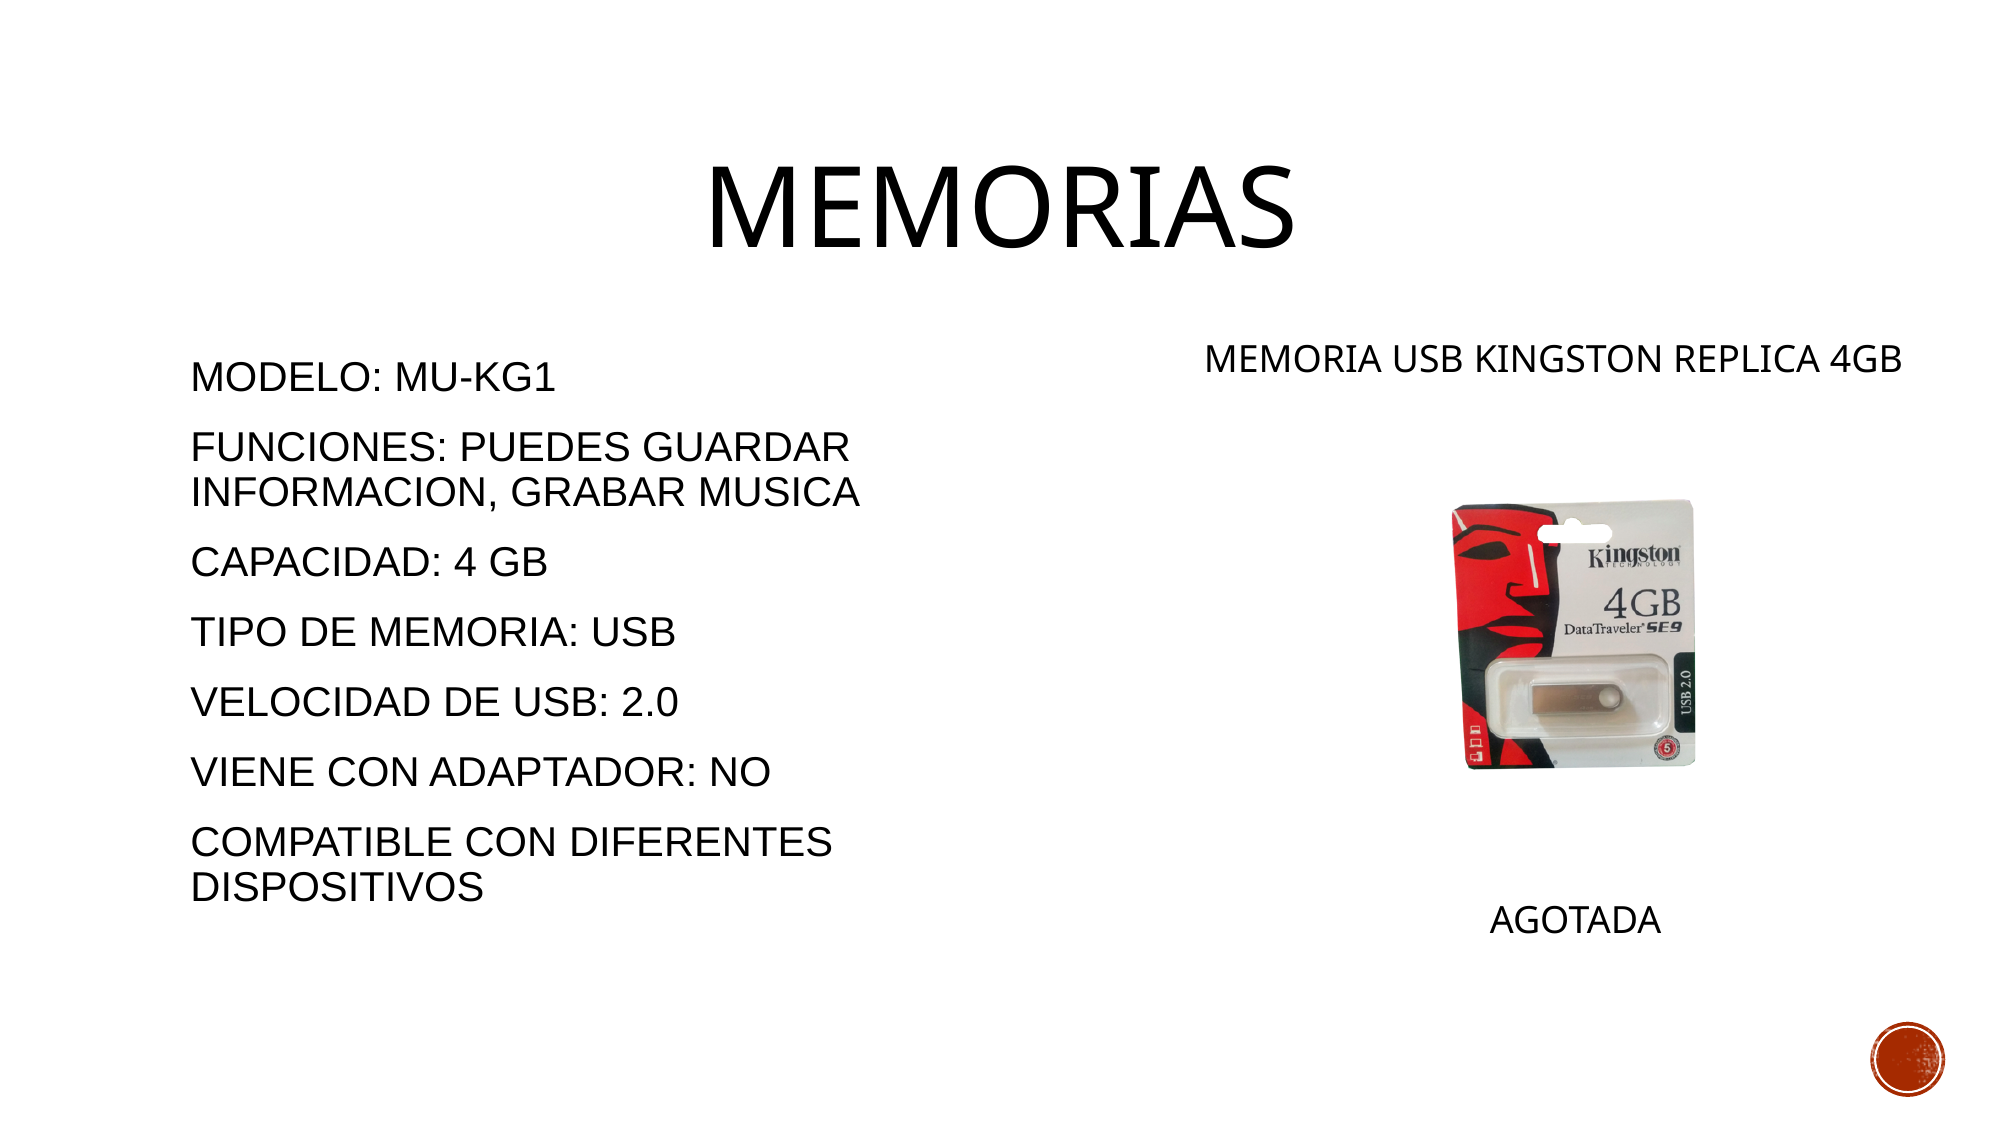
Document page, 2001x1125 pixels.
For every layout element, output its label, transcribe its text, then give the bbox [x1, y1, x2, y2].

text_box MEMORIA USB KINGSTON REPLICA 4GB [1189, 327, 1919, 388]
picture [1360, 413, 1782, 834]
list MODELO: MU-KG1 FUNCIONES: PUEDES GUARDAR INFORMACION, GRABAR MUSICA CAPACIDAD: 4 GB TIPO DE MEMORIA: USB VELOCIDAD DE USB: 2.0 VIENE CON ADAPTADOR: NO COMPATIBLE CON DIFERENTES DISPOSITIVOS [175, 348, 911, 1013]
title MEMORIAS [175, 79, 1826, 344]
text_box AGOTADA [1474, 888, 1677, 949]
